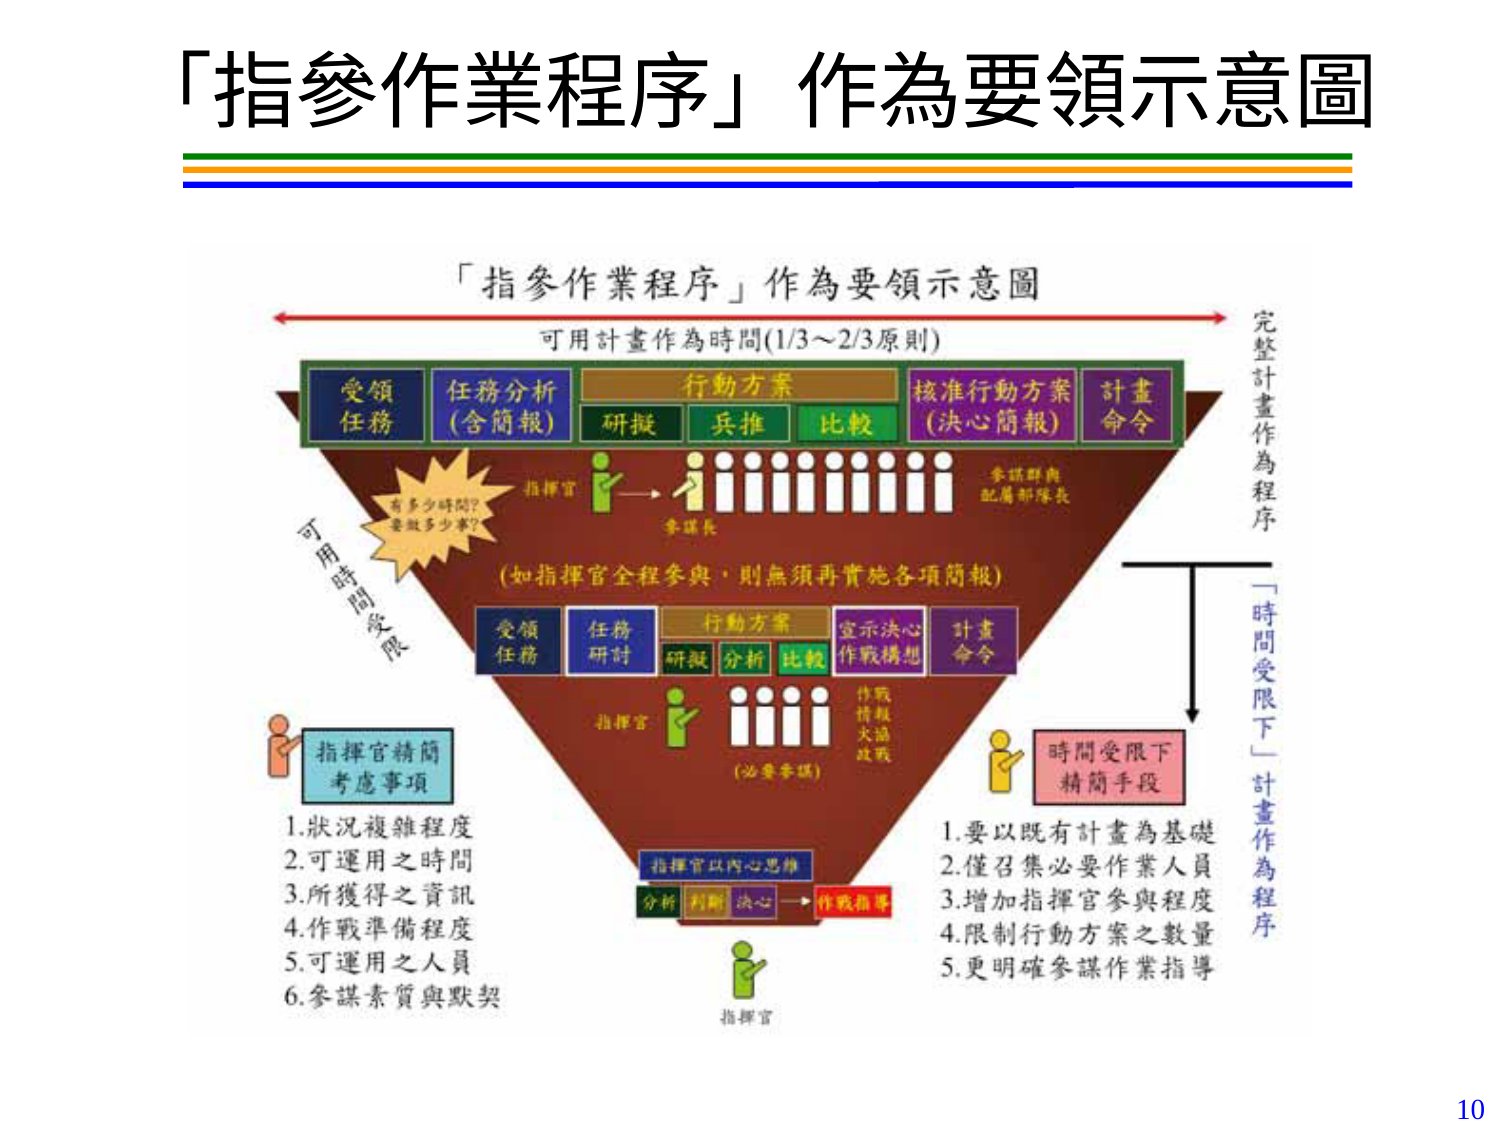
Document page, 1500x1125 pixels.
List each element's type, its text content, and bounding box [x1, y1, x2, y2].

slide_number 10 [1150, 1082, 1500, 1119]
text_box 「指參作業程序」作為要領示意圖 [107, 31, 1400, 146]
picture [188, 243, 1312, 1038]
